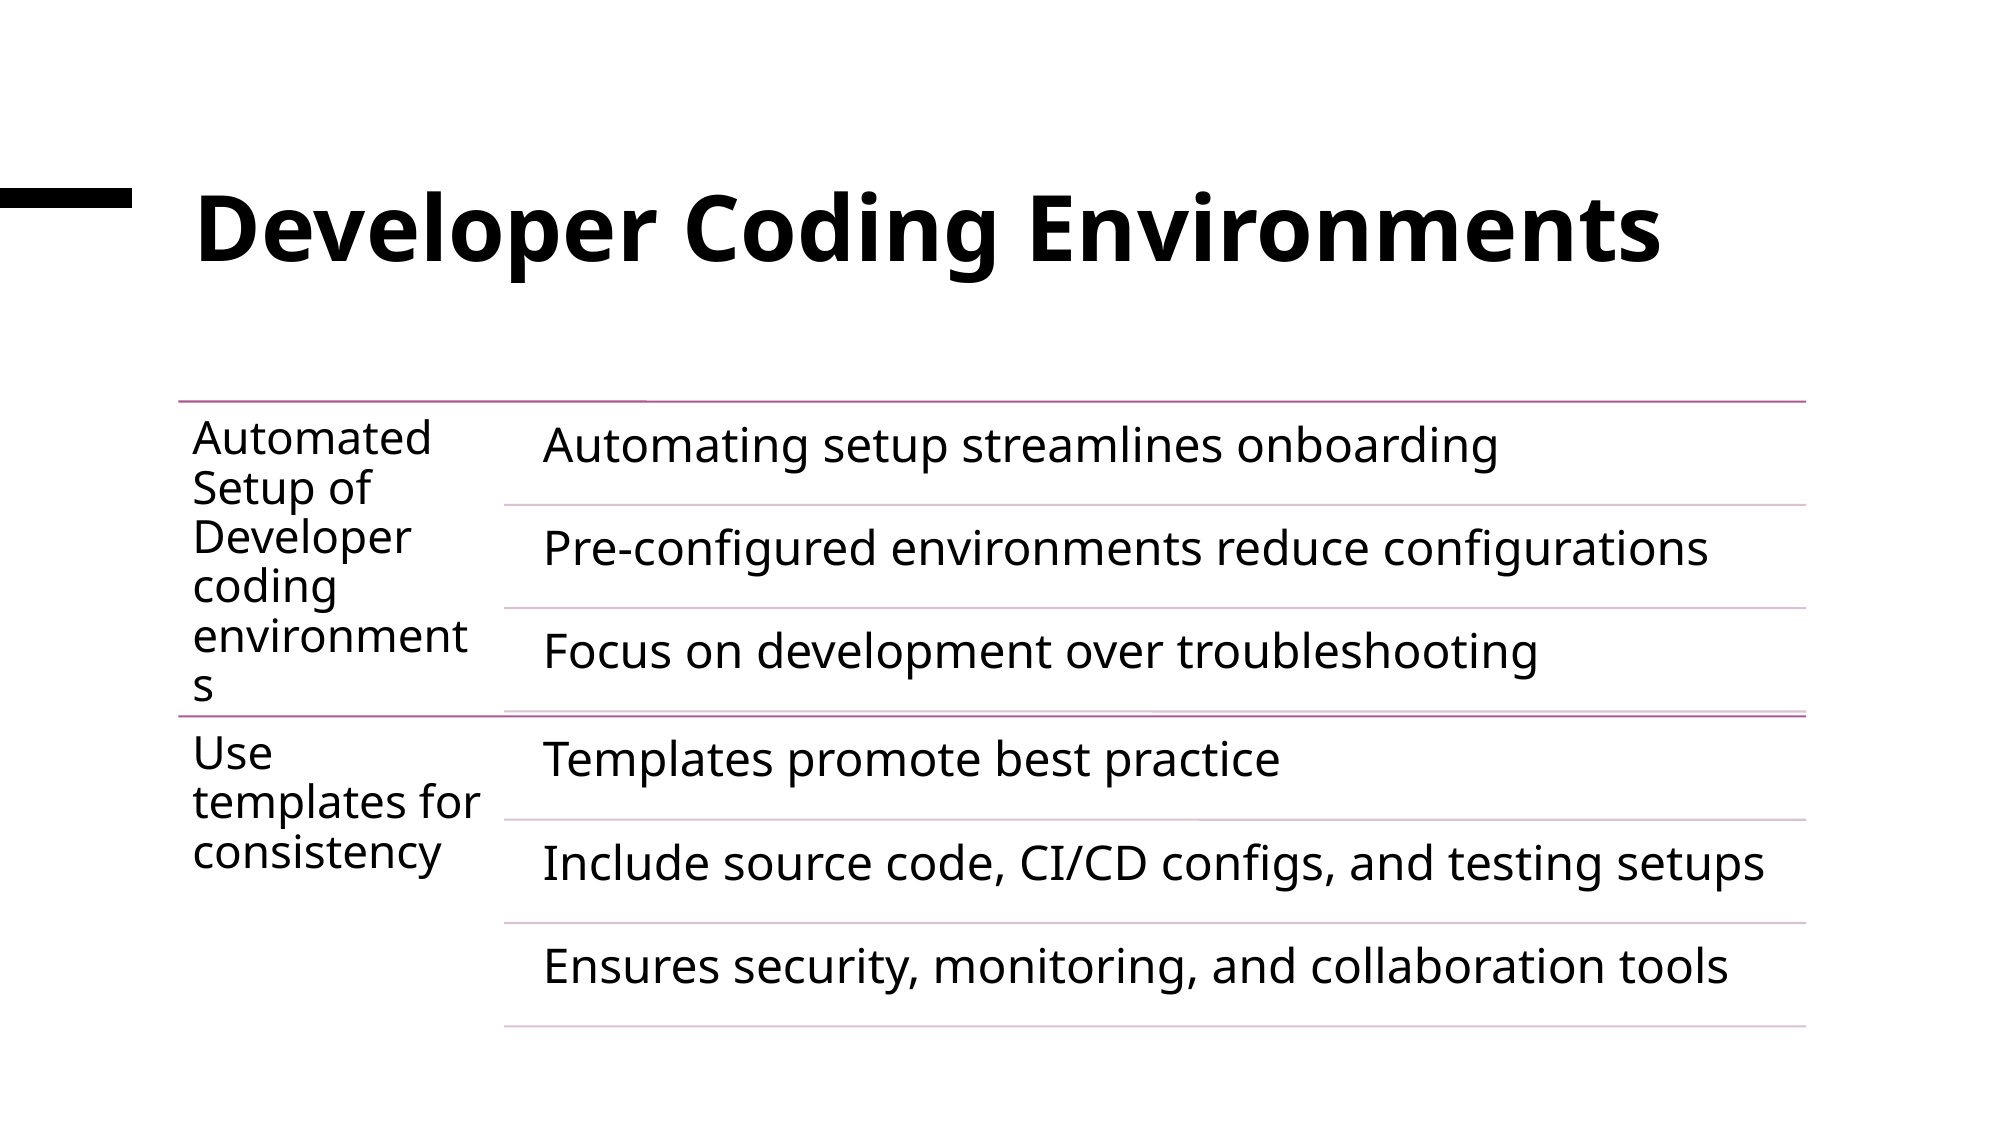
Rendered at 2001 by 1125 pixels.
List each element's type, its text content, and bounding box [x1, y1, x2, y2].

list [178, 401, 1807, 1032]
title Developer Coding Environments [178, 178, 1807, 392]
